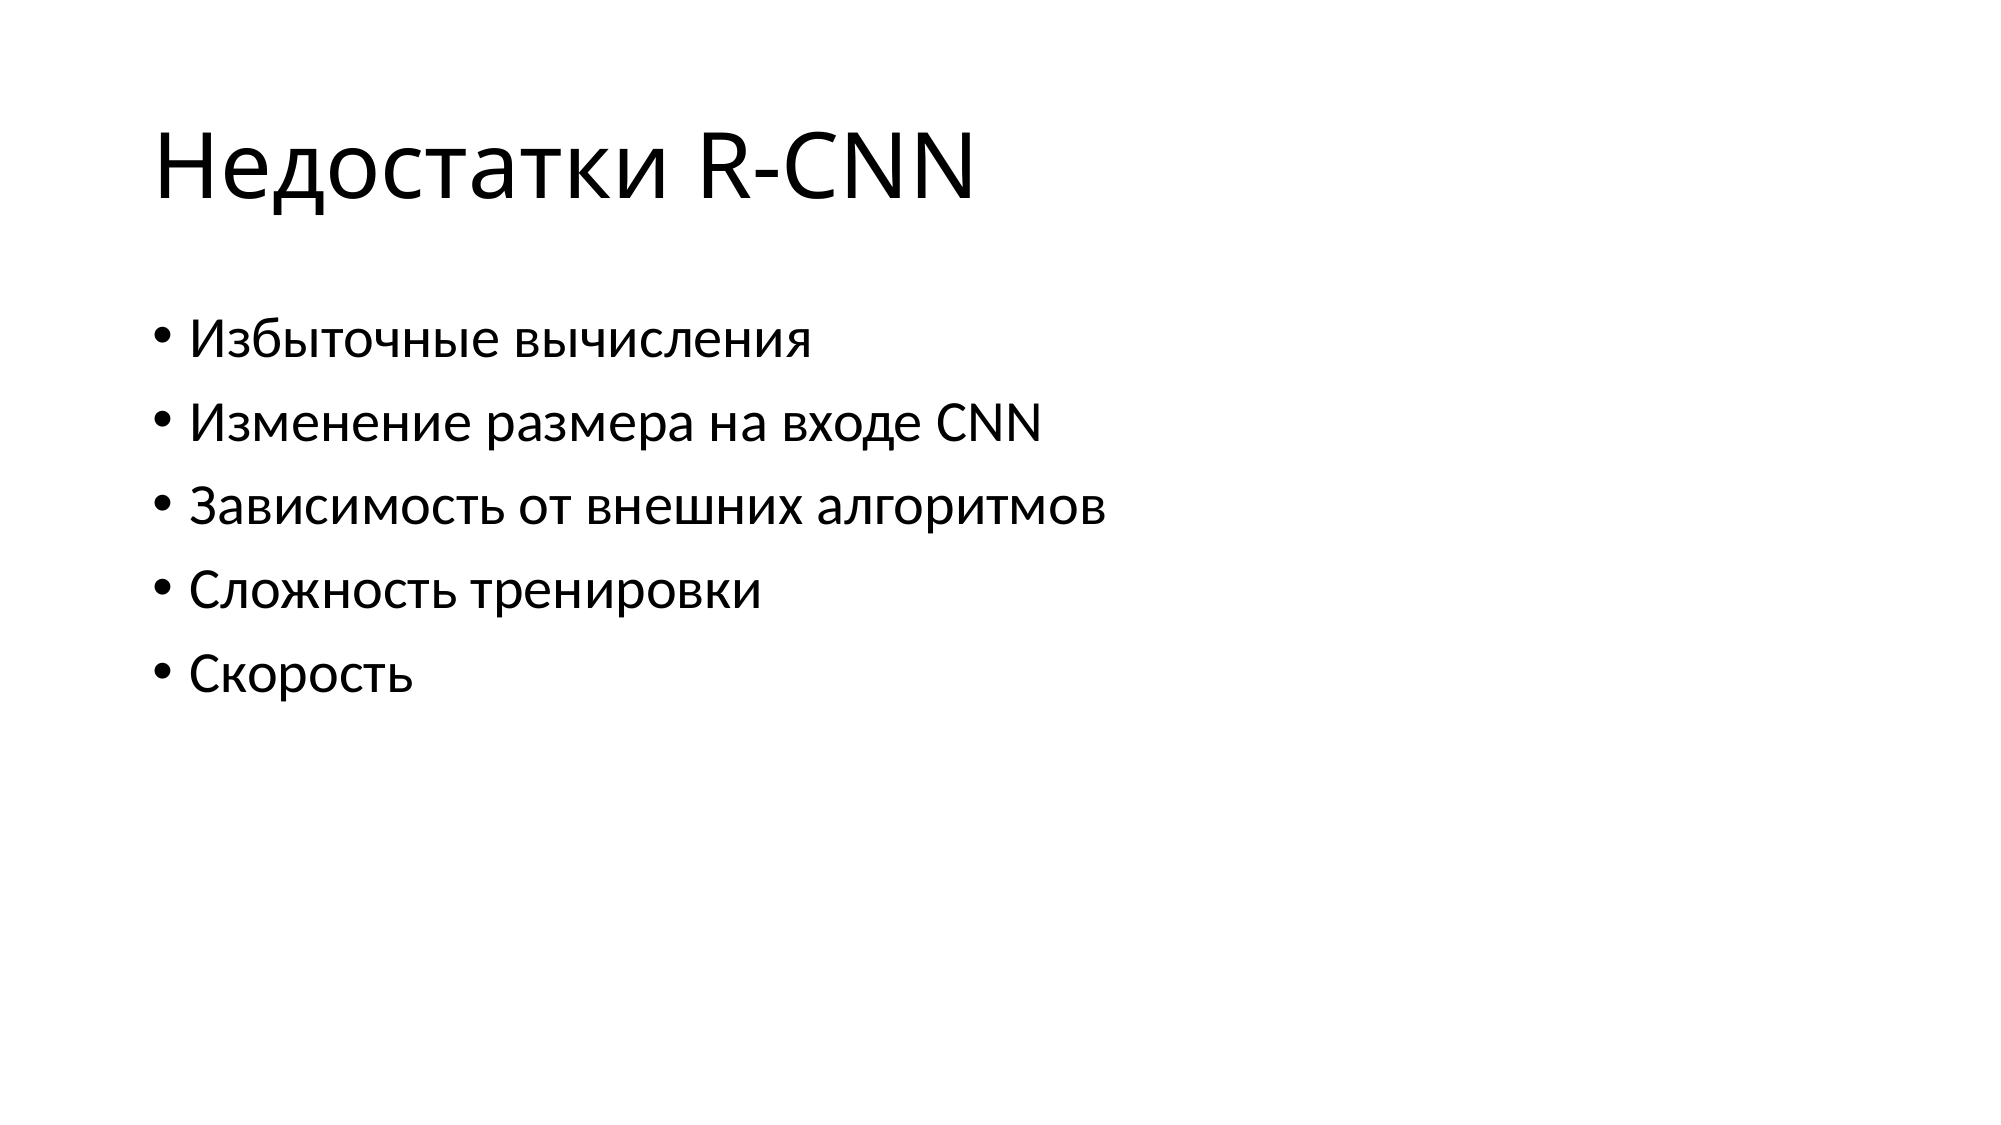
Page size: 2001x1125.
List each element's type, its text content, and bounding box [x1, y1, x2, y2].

title Недостатки R-CNN [137, 59, 1863, 278]
list Избыточные вычисления Изменение размера на входе CNN Зависимость от внешних алгоритмов Сложность тренировки Скорость [137, 299, 1863, 1014]
